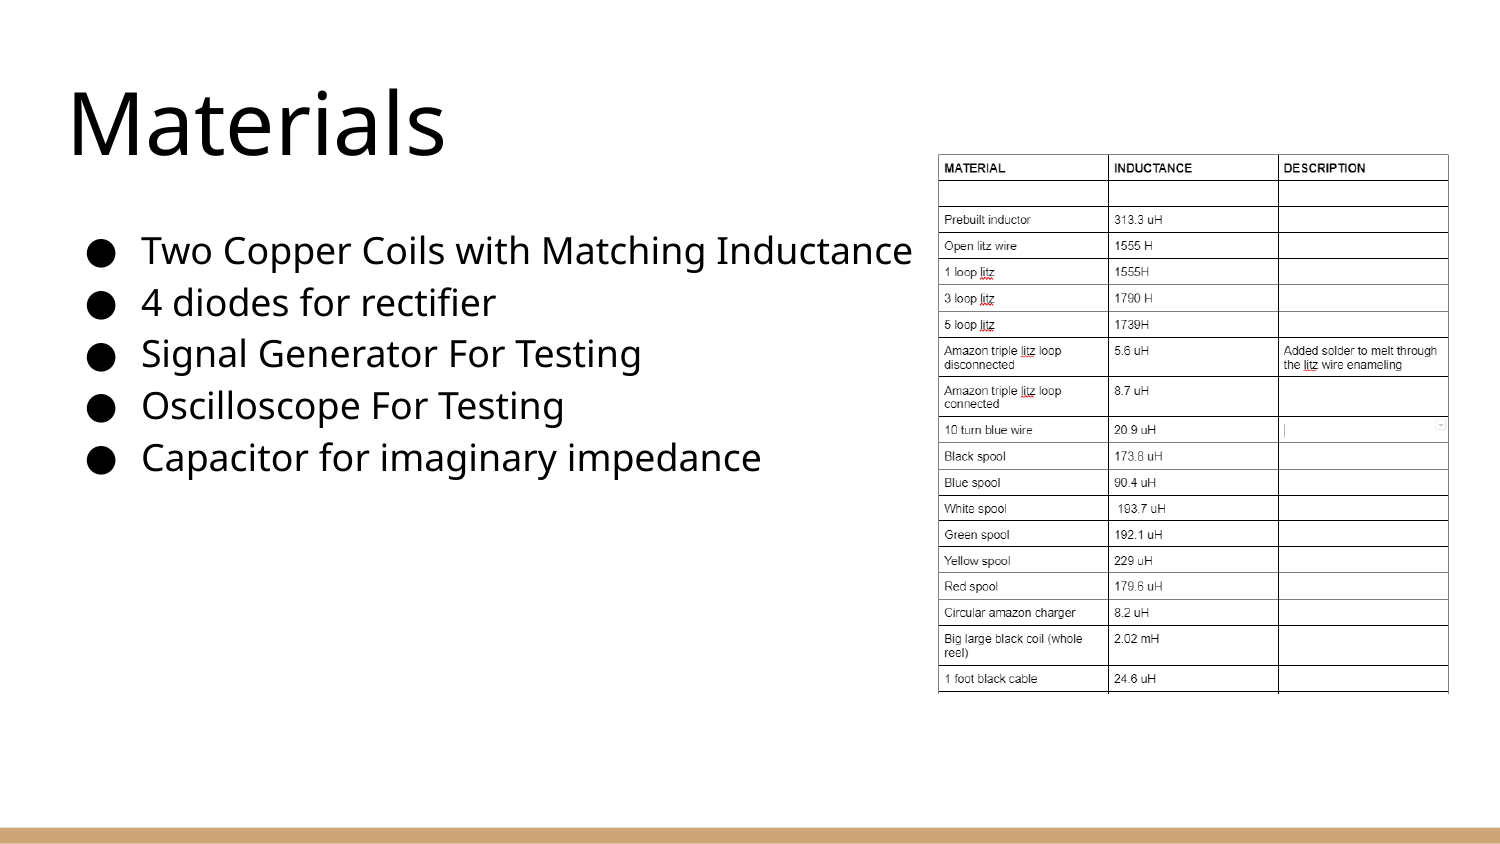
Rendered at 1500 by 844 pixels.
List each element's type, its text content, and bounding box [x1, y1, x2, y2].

title Materials [51, 51, 1449, 189]
picture [933, 150, 1450, 694]
list Two Copper Coils with Matching Inductance 4 diodes for rectifier Signal Generator For Testing Oscilloscope For Testing Capacitor for imaginary impedance [51, 204, 1449, 766]
